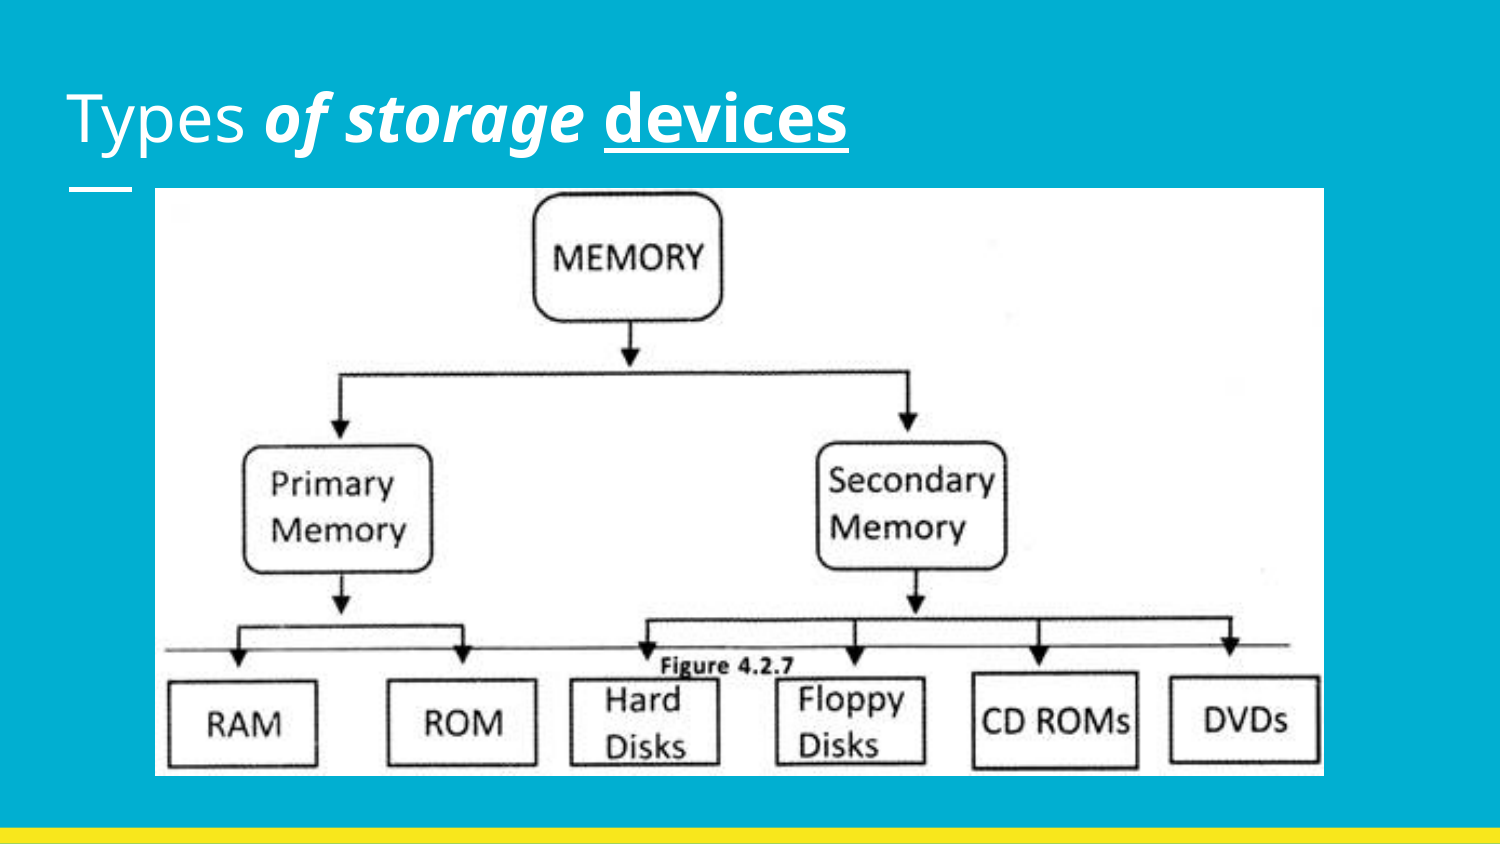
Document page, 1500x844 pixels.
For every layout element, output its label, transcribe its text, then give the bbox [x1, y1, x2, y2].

title Types of storage devices [51, 61, 1449, 167]
picture [154, 187, 1324, 776]
